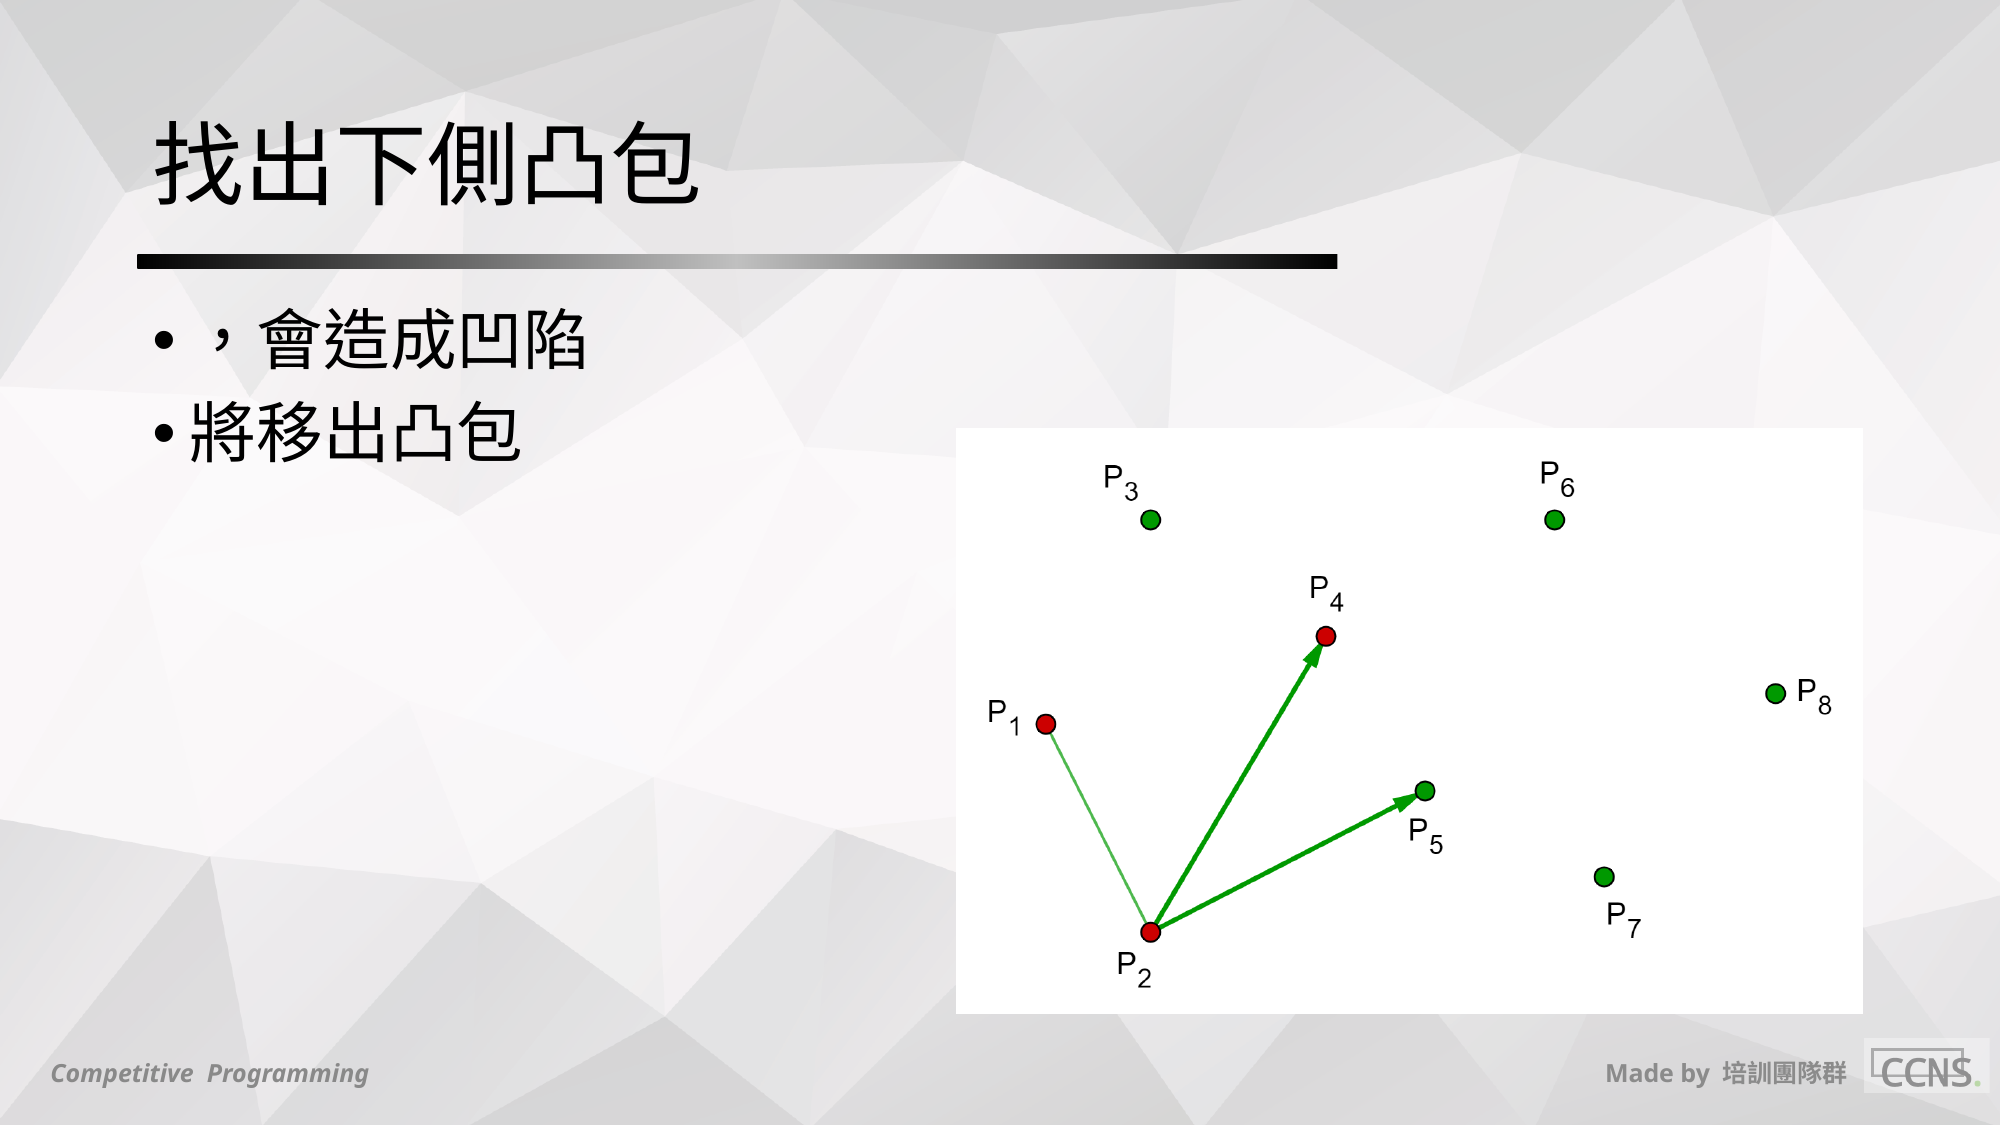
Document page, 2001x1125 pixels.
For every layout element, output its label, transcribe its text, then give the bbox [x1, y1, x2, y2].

picture [0, 0, 2000, 1125]
title 找出下側凸包 [137, 59, 1863, 278]
